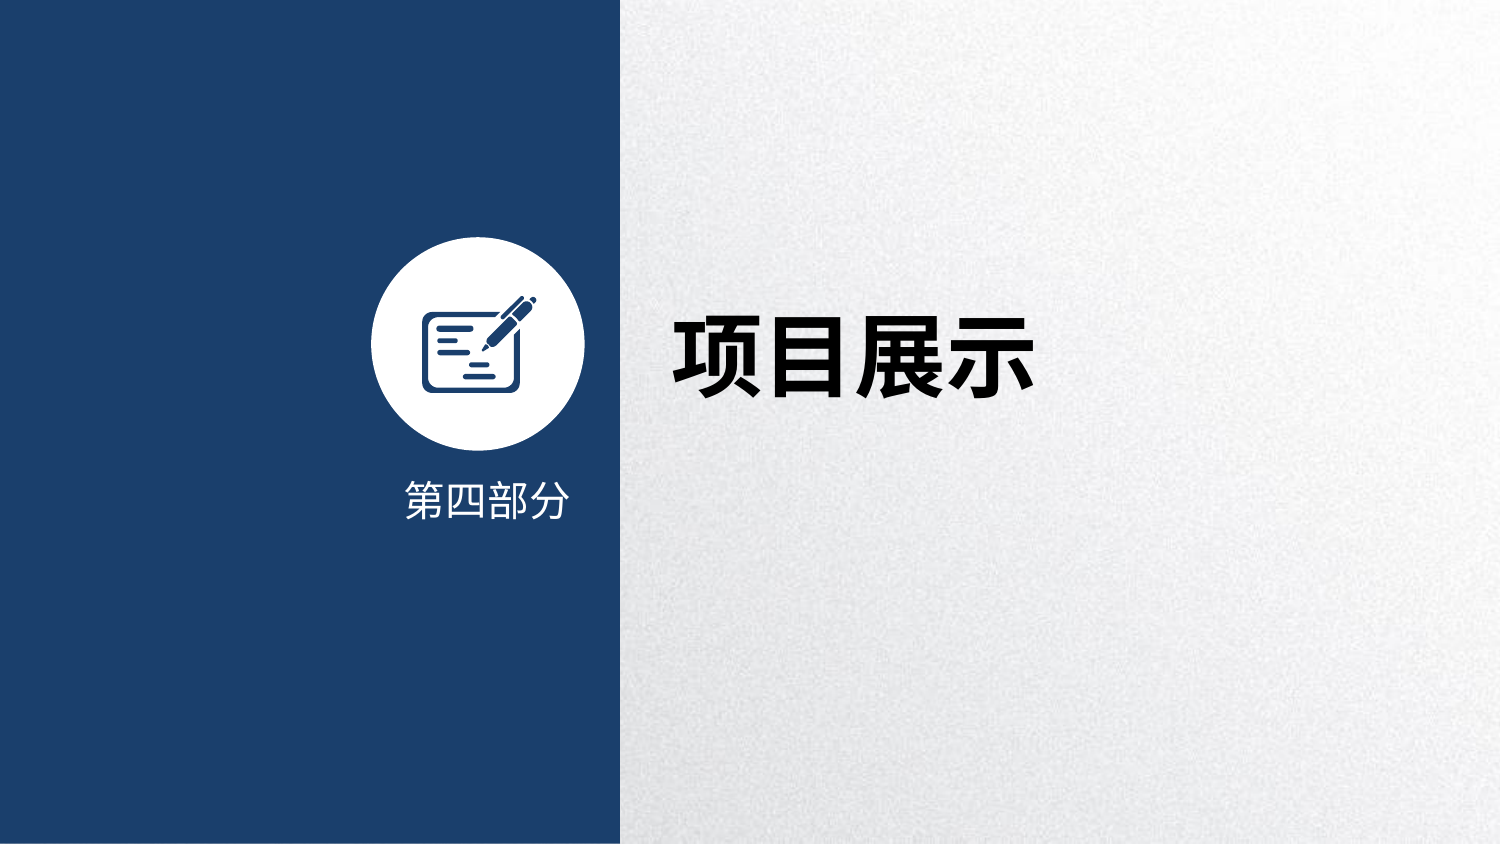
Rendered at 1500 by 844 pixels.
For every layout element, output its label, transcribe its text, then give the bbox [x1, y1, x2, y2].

picture [622, 0, 1500, 844]
text_box 第四部分 [403, 475, 585, 526]
text_box [0, 0, 622, 844]
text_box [370, 236, 585, 451]
text_box 项目展示 [656, 290, 1054, 416]
